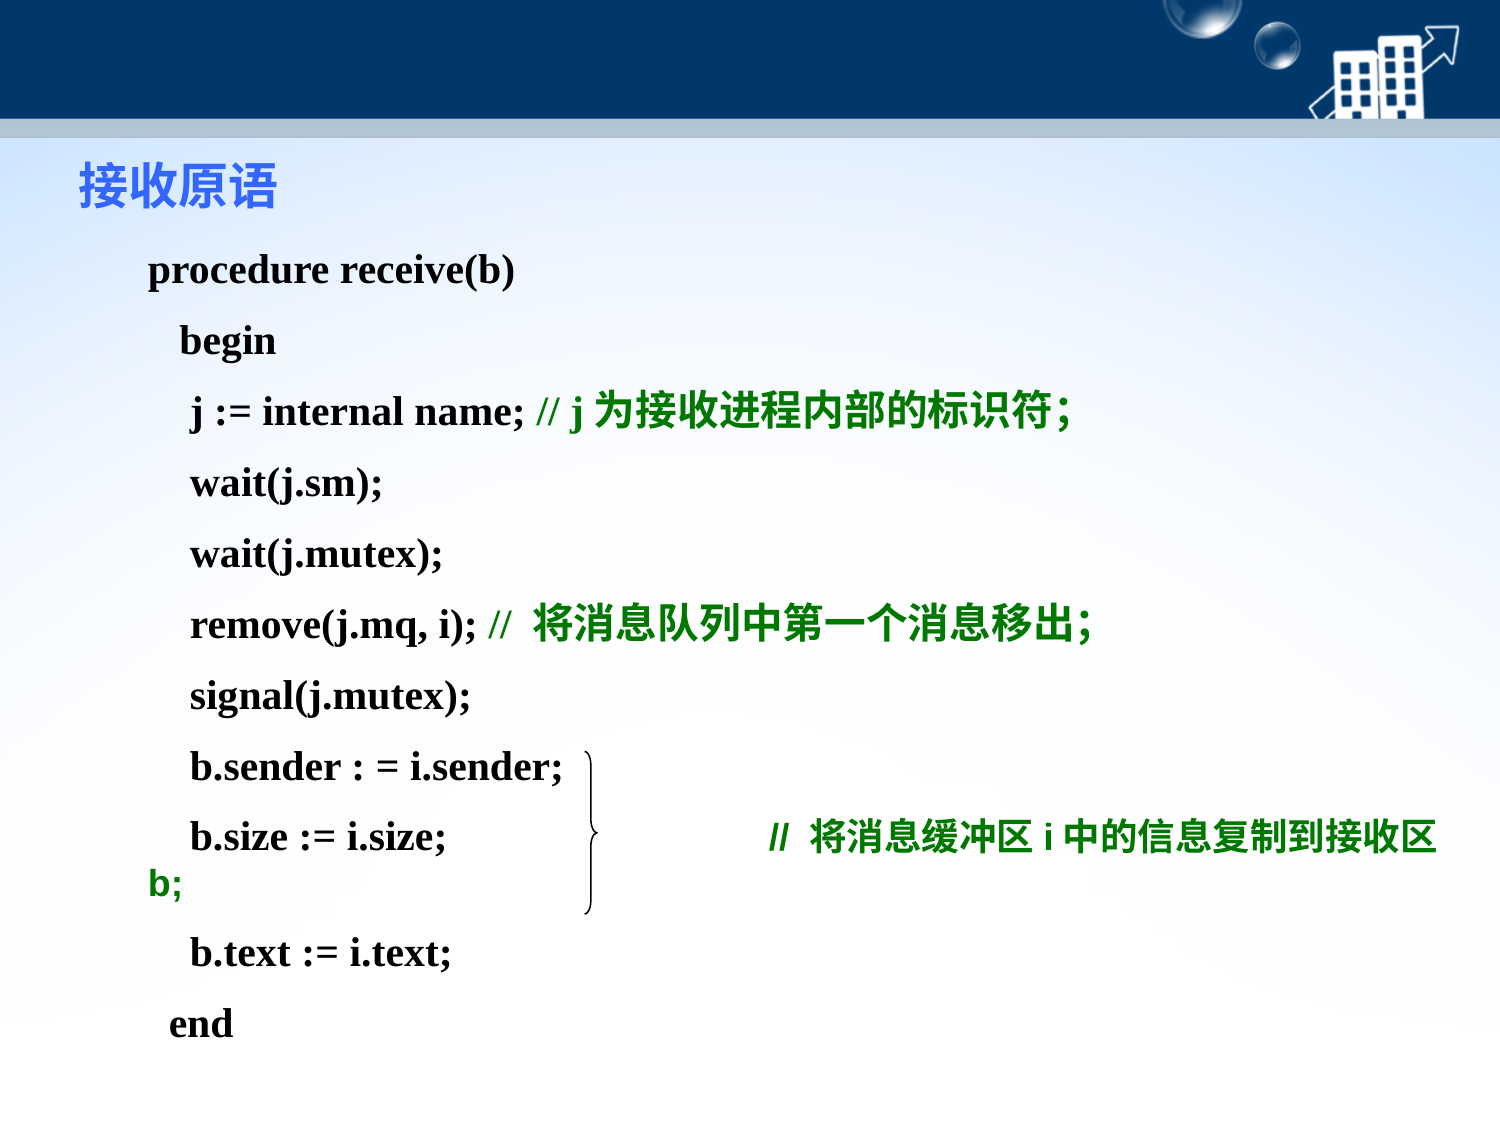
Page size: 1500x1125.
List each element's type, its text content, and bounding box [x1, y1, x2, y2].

picture [0, 0, 1500, 1125]
text_box 接收原语 [63, 147, 305, 223]
text_box procedure receive(b) begin j := internal name; // j为接收进程内部的标识符； wait(j.sm); wait(j.mutex); remove(j.mq, i); // 将消息队列中第一个消息移出； signal(j.mutex); b.sender : = i.sender; b.size := i.size; // 将消息缓冲区i中的信息复制到接收区b; b.text := i.text; end [133, 234, 1459, 1054]
text_box [584, 751, 598, 914]
